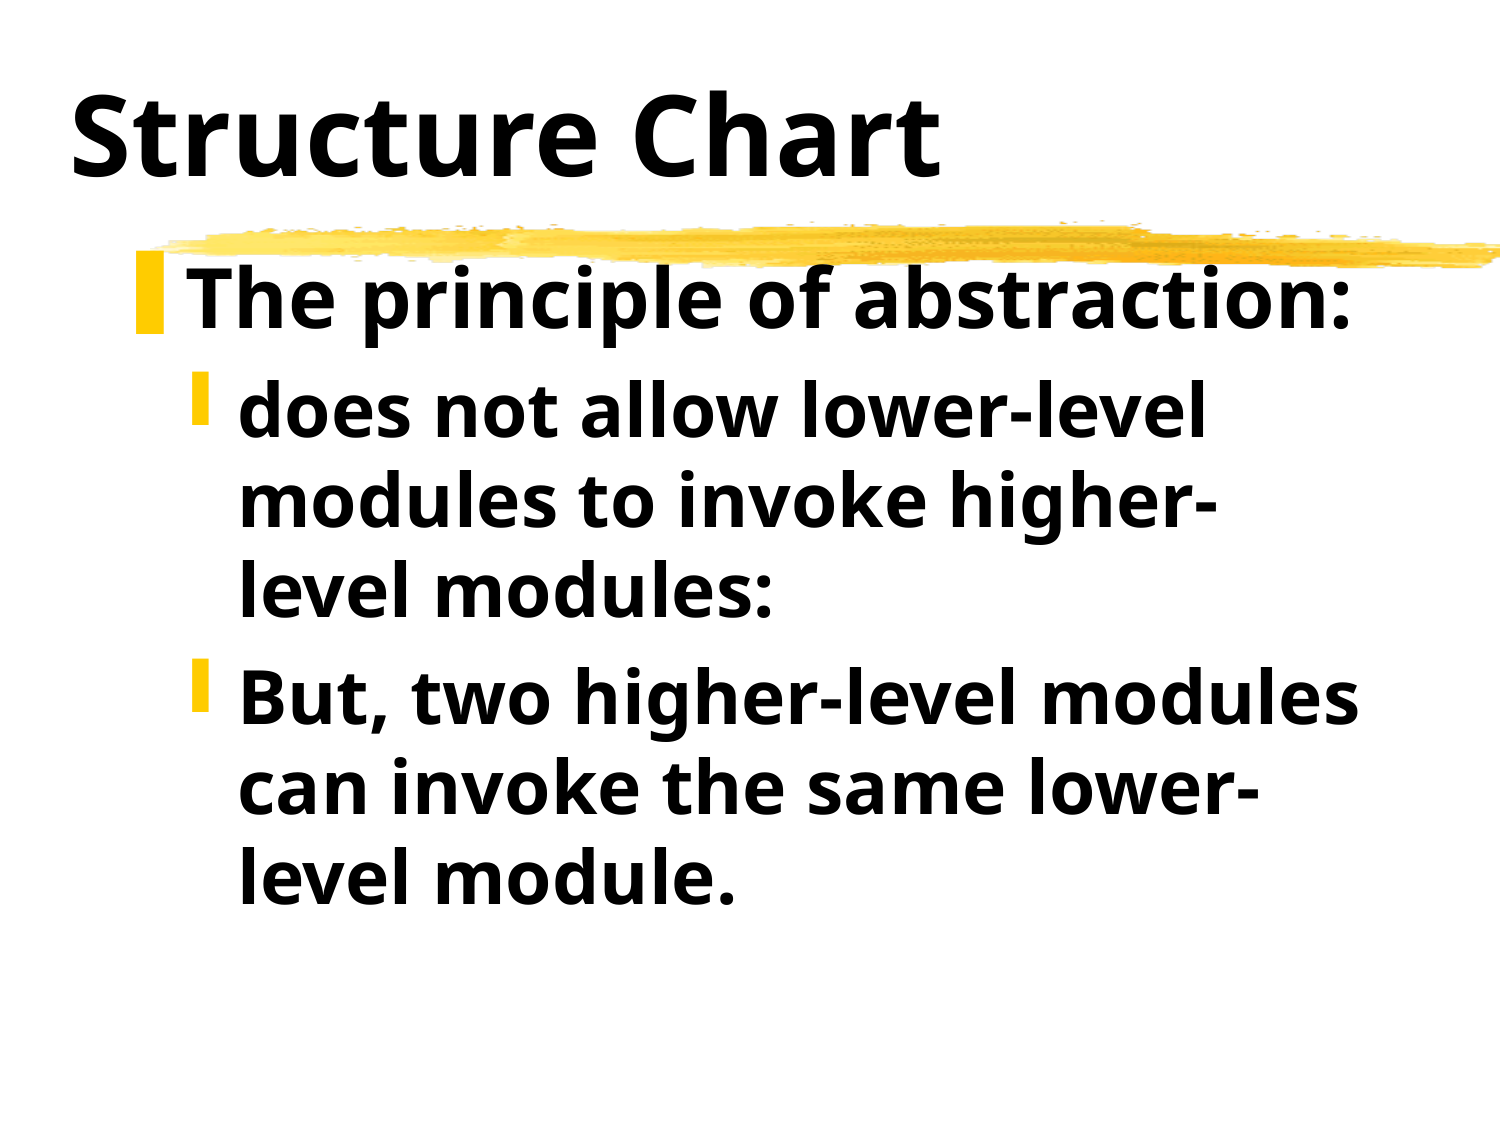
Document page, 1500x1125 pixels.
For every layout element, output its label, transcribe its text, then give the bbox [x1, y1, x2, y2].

title Structure Chart [66, 37, 1342, 225]
picture [150, 215, 1500, 279]
list The principle of abstraction: does not allow lower-level modules to invoke higher-level modules: But, two higher-level modules can invoke the same lower-level module. [112, 237, 1388, 922]
